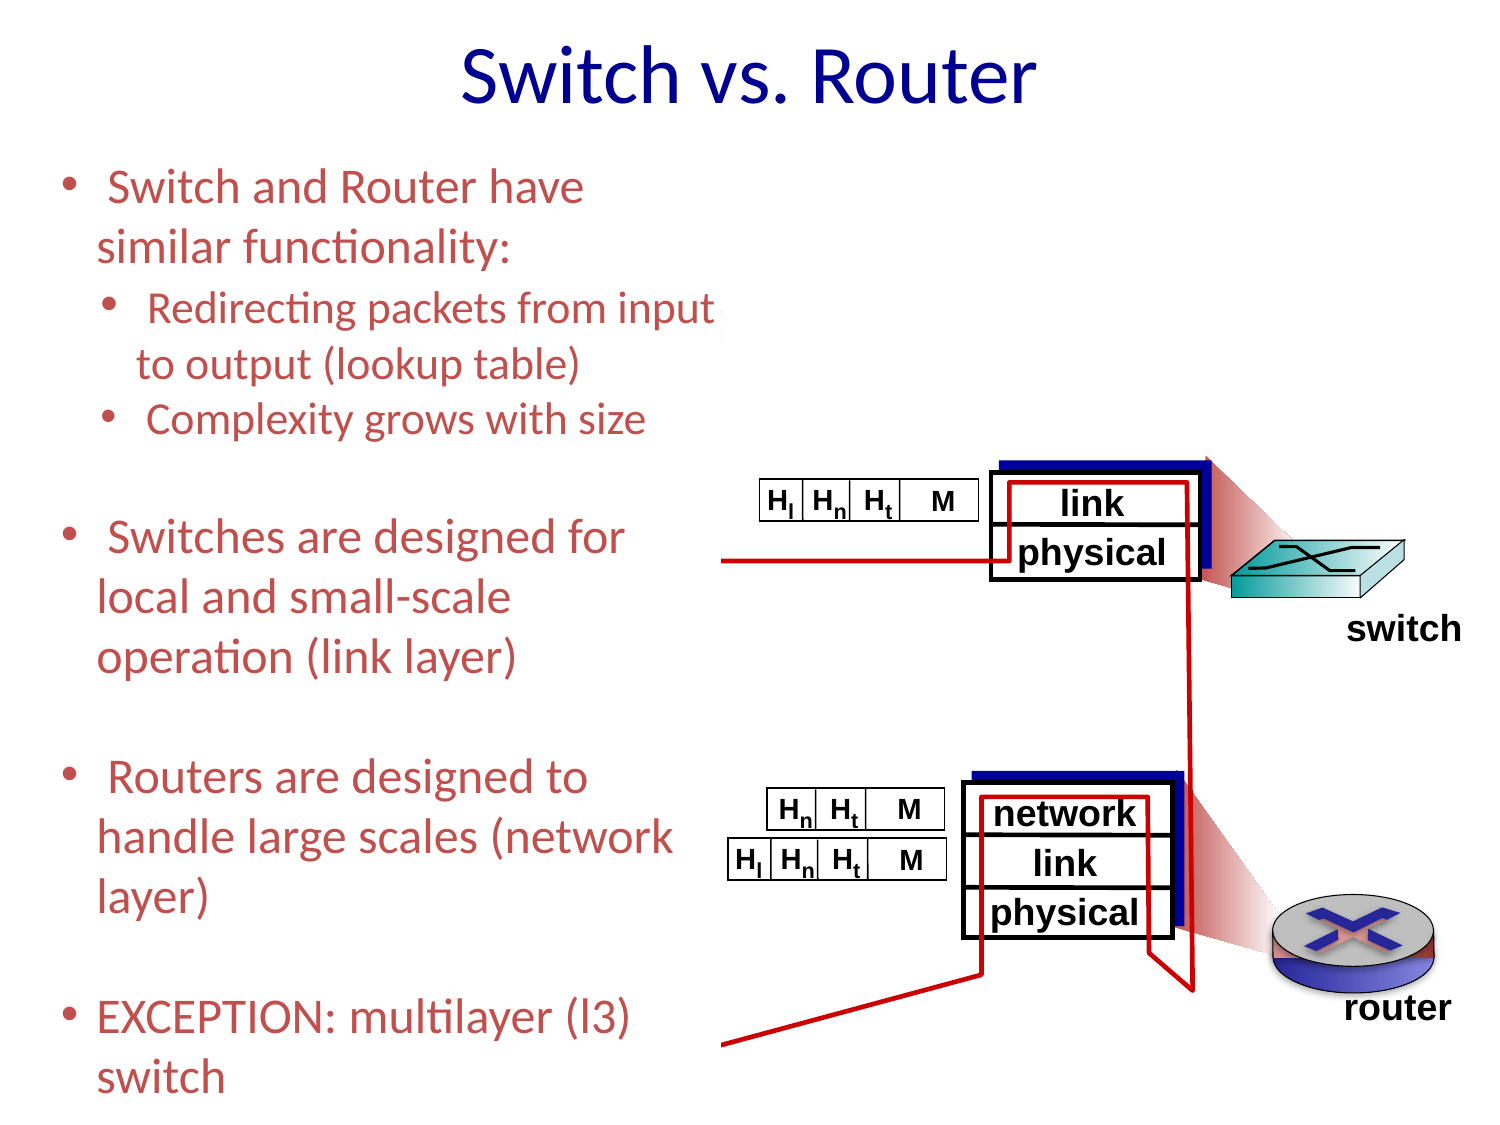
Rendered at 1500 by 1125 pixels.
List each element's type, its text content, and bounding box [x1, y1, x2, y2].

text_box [53, 843, 298, 1045]
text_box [1231, 539, 1405, 599]
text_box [724, 783, 968, 884]
text_box Switch and Router have similar functionality: Redirecting packets from input to output (lookup table) Complexity grows with size Switches are designed for local and small-scale operation (link layer) Routers are designed to handle large scales (network layer) EXCEPTION: multilayer (l3) switch [45, 163, 735, 1094]
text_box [231, 311, 282, 360]
text_box [735, 892, 982, 1042]
text_box Switch vs. Router [74, 12, 1425, 200]
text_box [279, 258, 429, 309]
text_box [318, 205, 431, 256]
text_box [756, 474, 1000, 525]
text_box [956, 770, 1185, 941]
text_box router [1328, 975, 1467, 1036]
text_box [983, 460, 1212, 582]
text_box [1191, 790, 1268, 953]
text_box switch [1331, 596, 1478, 656]
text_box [285, 314, 428, 363]
text_box [1214, 465, 1291, 587]
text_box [1272, 894, 1435, 994]
text_box [735, 560, 1193, 991]
text_box [28, 145, 721, 1112]
